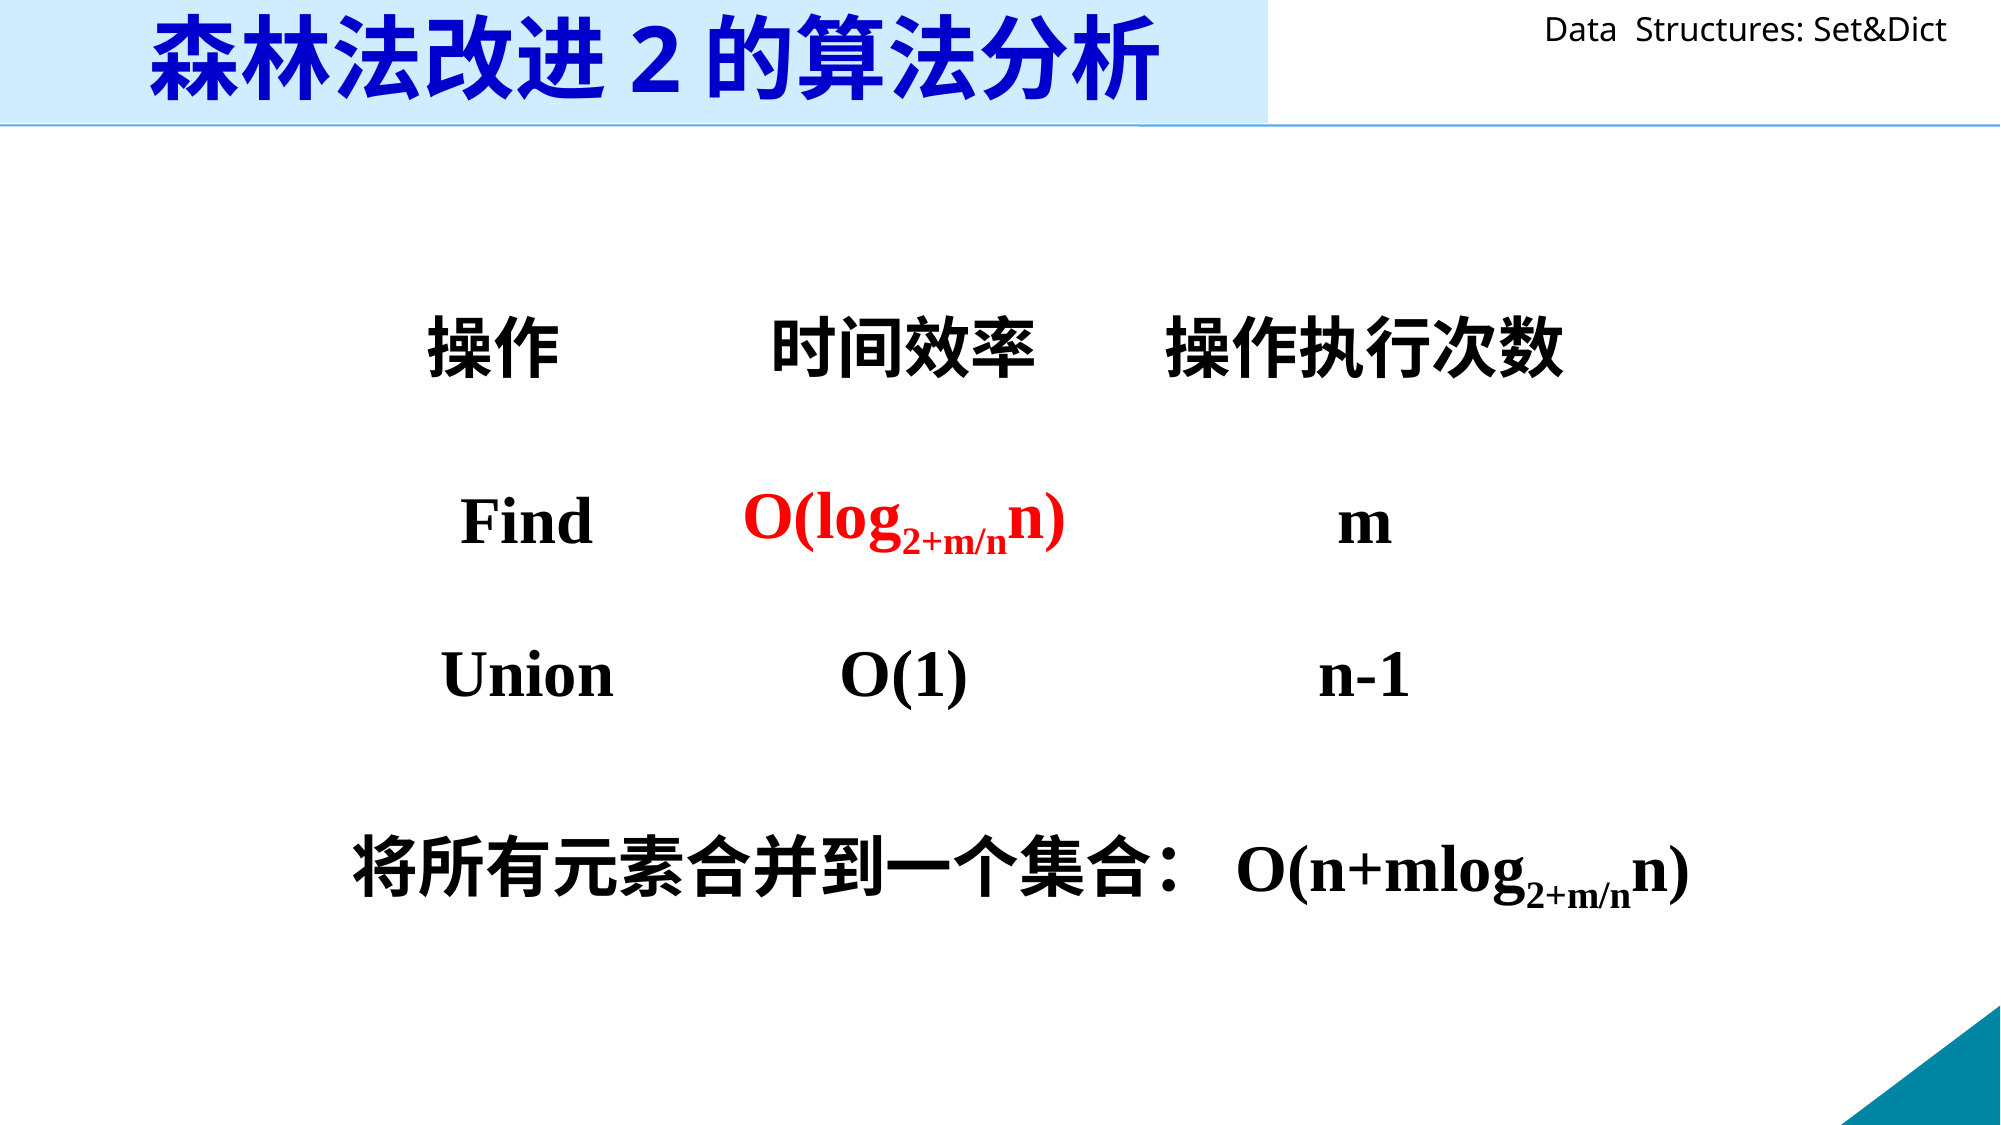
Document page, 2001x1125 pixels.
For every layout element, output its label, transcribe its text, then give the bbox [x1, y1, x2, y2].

text_box 将所有元素合并到一个集合：O(n+mlog2+m/nn) [270, 817, 1706, 924]
table_header 时间效率 [716, 248, 1092, 437]
title 森林法改进2的算法分析 [133, 0, 1409, 126]
table_cell n-1 [1093, 603, 1637, 743]
table_cell O(1) [716, 603, 1092, 743]
table_cell Union [339, 603, 715, 743]
table_cell m [1093, 438, 1637, 602]
table_header 操作 [339, 248, 715, 437]
table_cell Find [339, 438, 715, 602]
table_header 操作执行次数 [1093, 248, 1637, 437]
table_cell O(log2+m/nn) [716, 438, 1092, 602]
